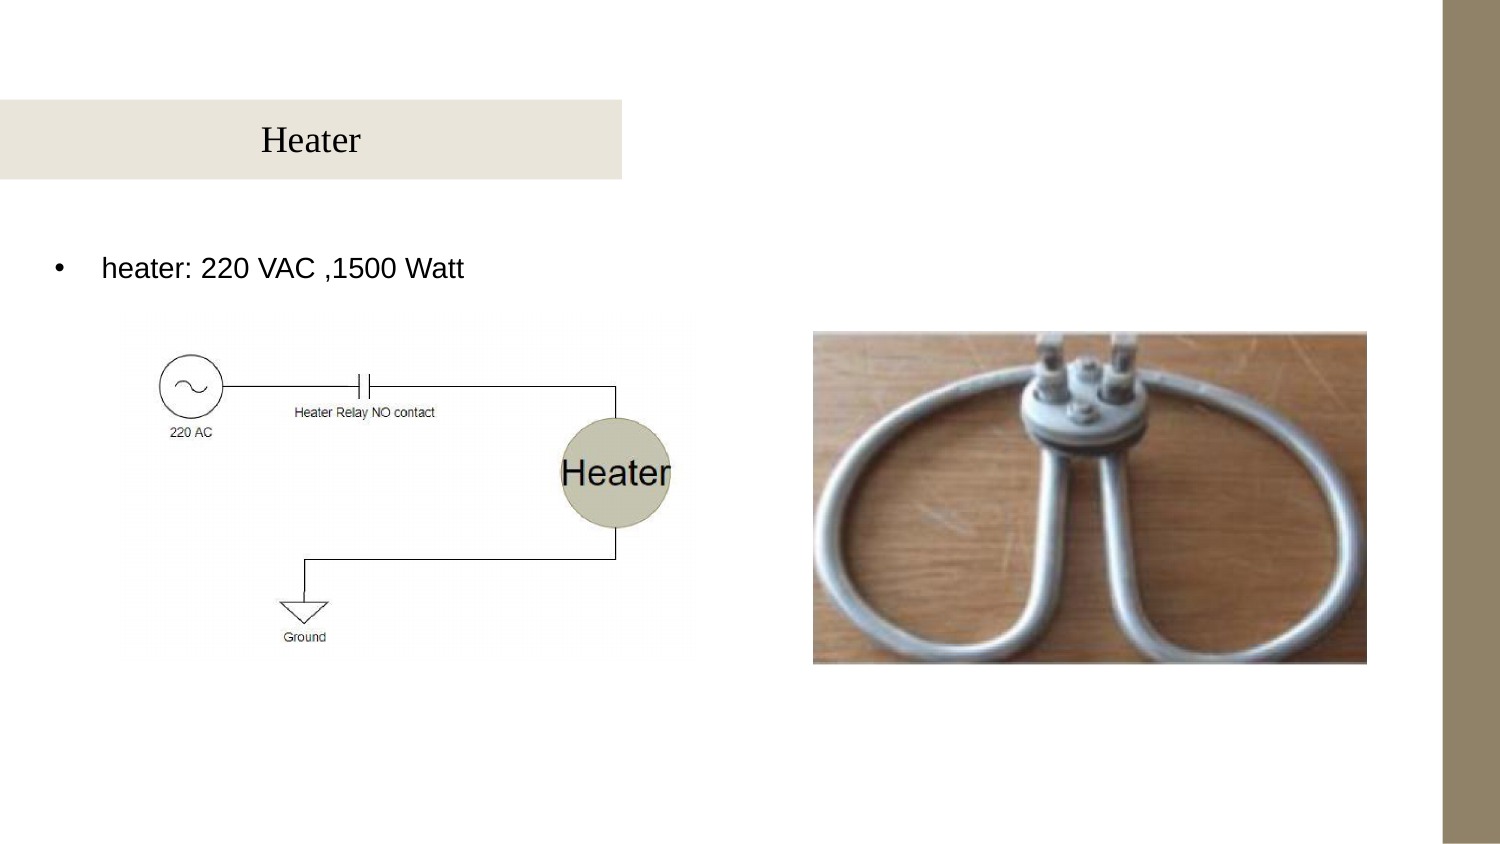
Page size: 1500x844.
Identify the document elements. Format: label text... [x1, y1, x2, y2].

title Heater [0, 99, 622, 180]
text_box [1442, 0, 1500, 844]
text_box heater: 220 VAC ,1500 Watt [39, 242, 840, 824]
picture [115, 312, 696, 661]
picture [812, 331, 1367, 665]
